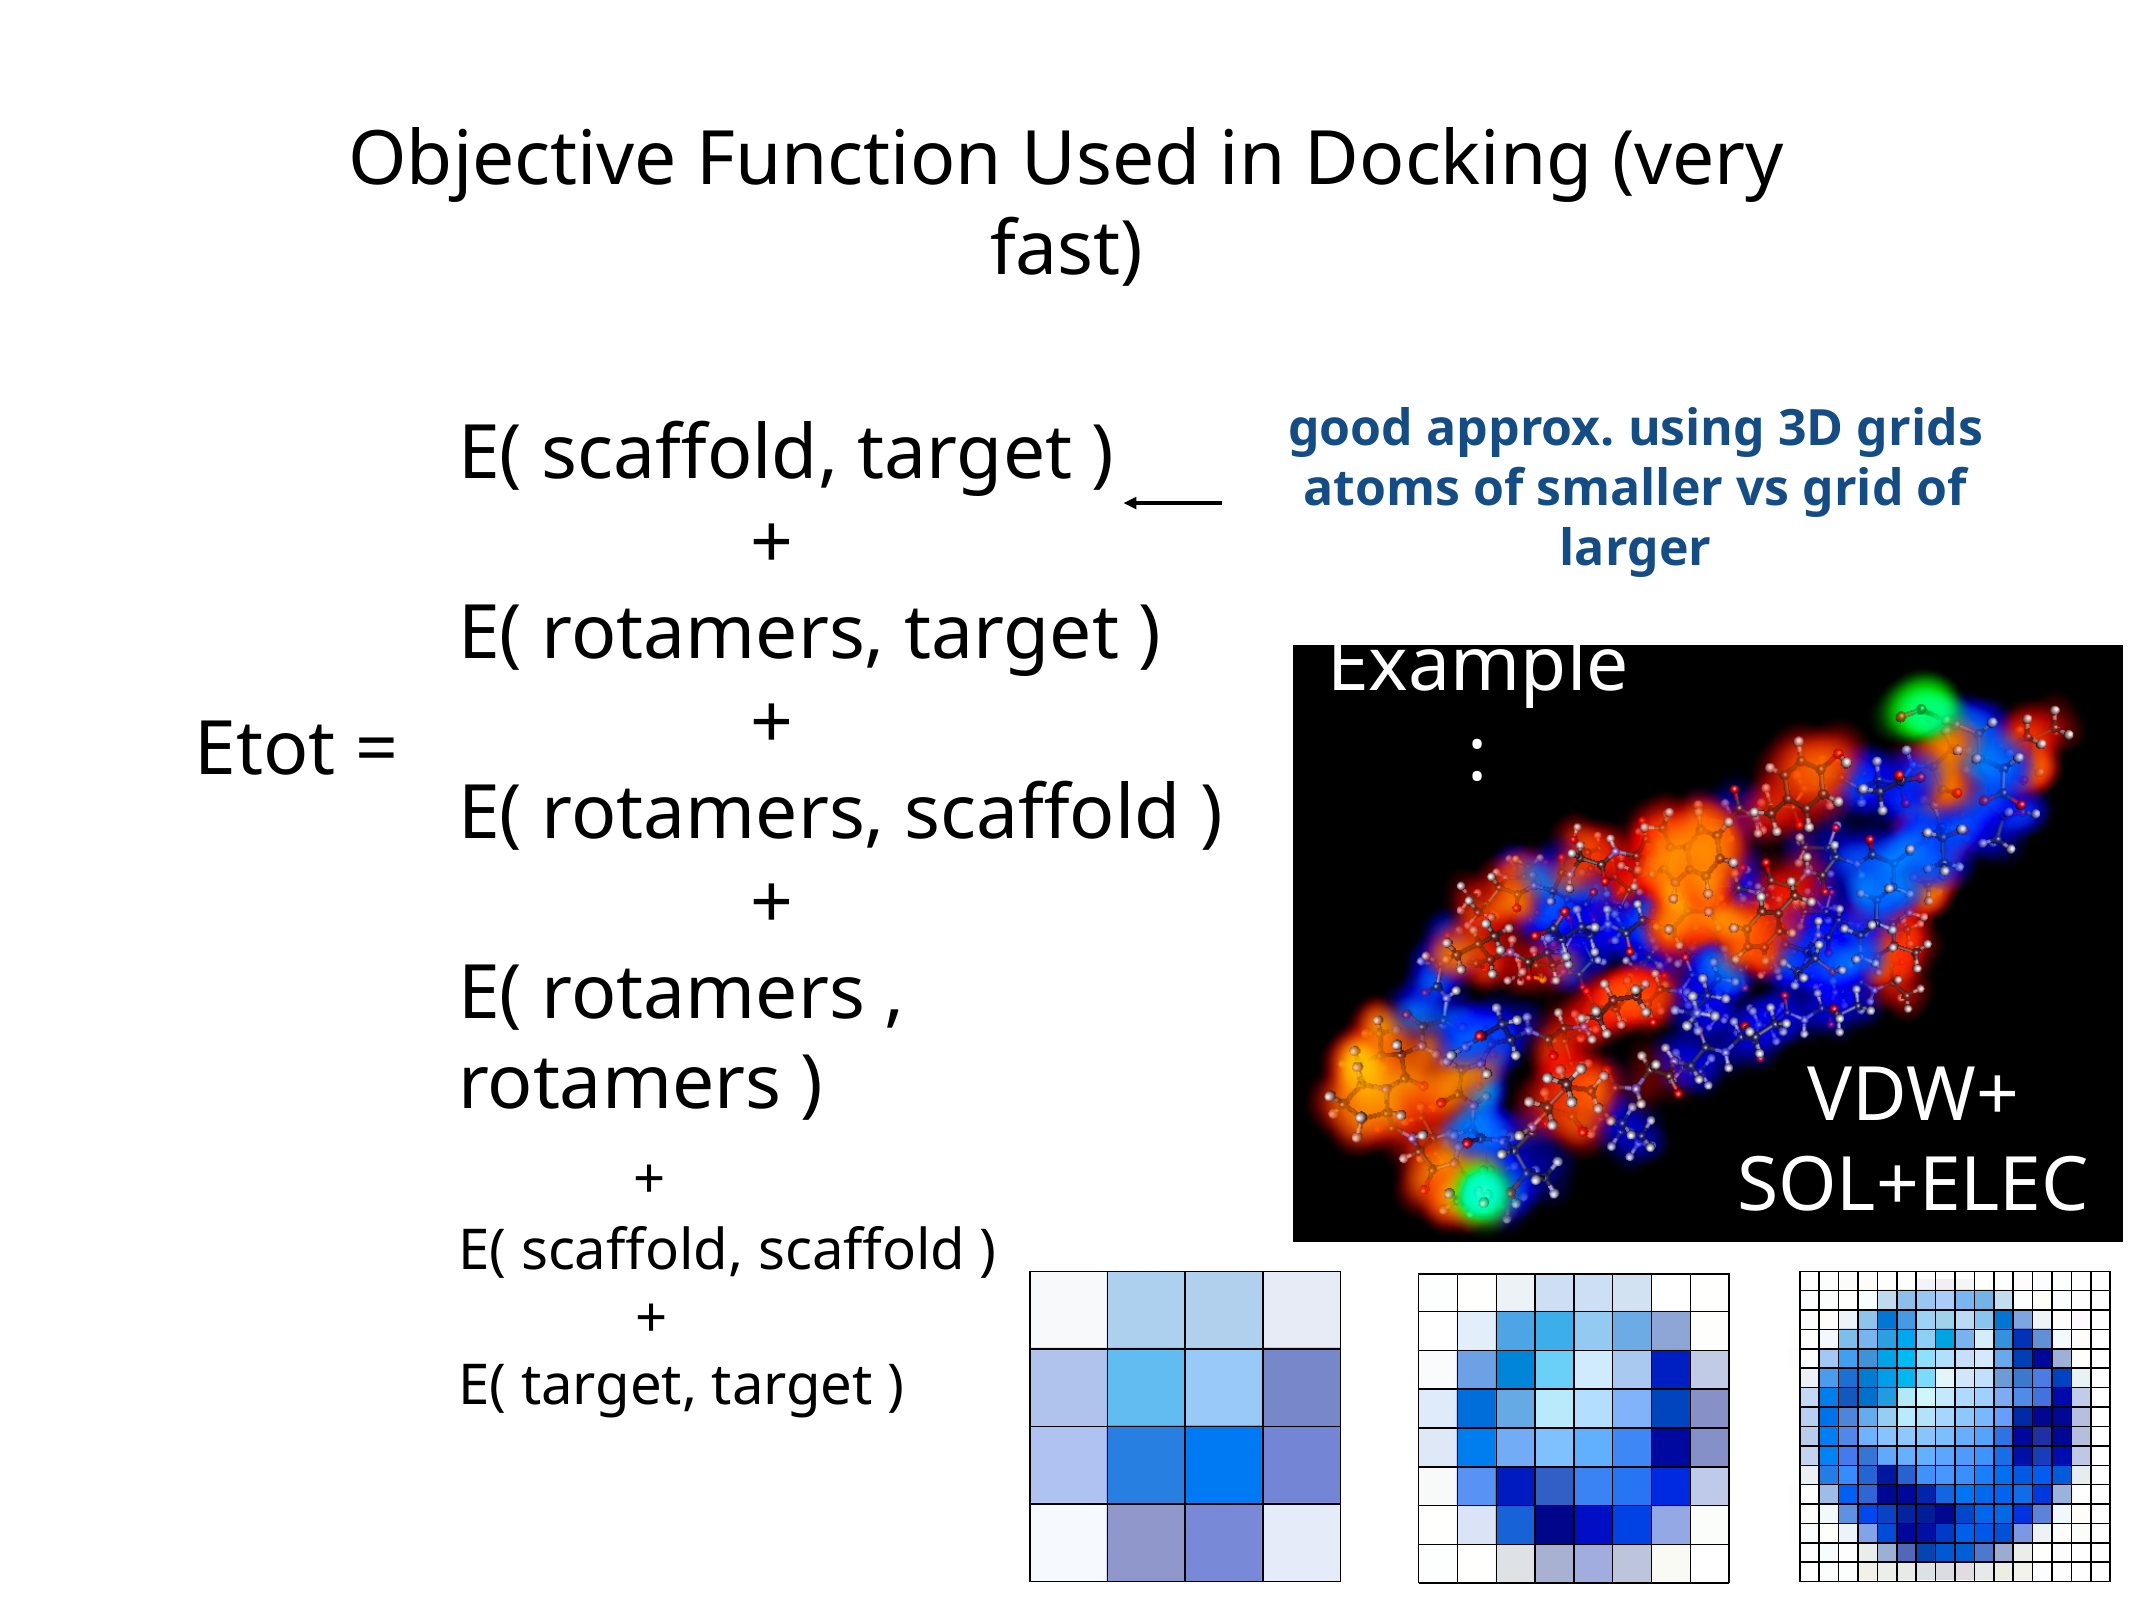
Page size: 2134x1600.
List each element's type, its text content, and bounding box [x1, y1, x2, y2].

text_box E( scaffold, target ) + E( rotamers, target ) + E( rotamers, scaffold ) + E( rotamers , rotamers ) + E( scaffold, scaffold ) + E( target, target ) [449, 443, 1279, 1377]
text_box Objective Function Used in Docking (very fast) [275, 146, 1859, 253]
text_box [1029, 1271, 2111, 1584]
text_box good approx. using 3D grids atoms of smaller vs grid of larger [1231, 417, 2040, 555]
text_box Etot = [177, 691, 417, 799]
picture [1293, 645, 2123, 1242]
